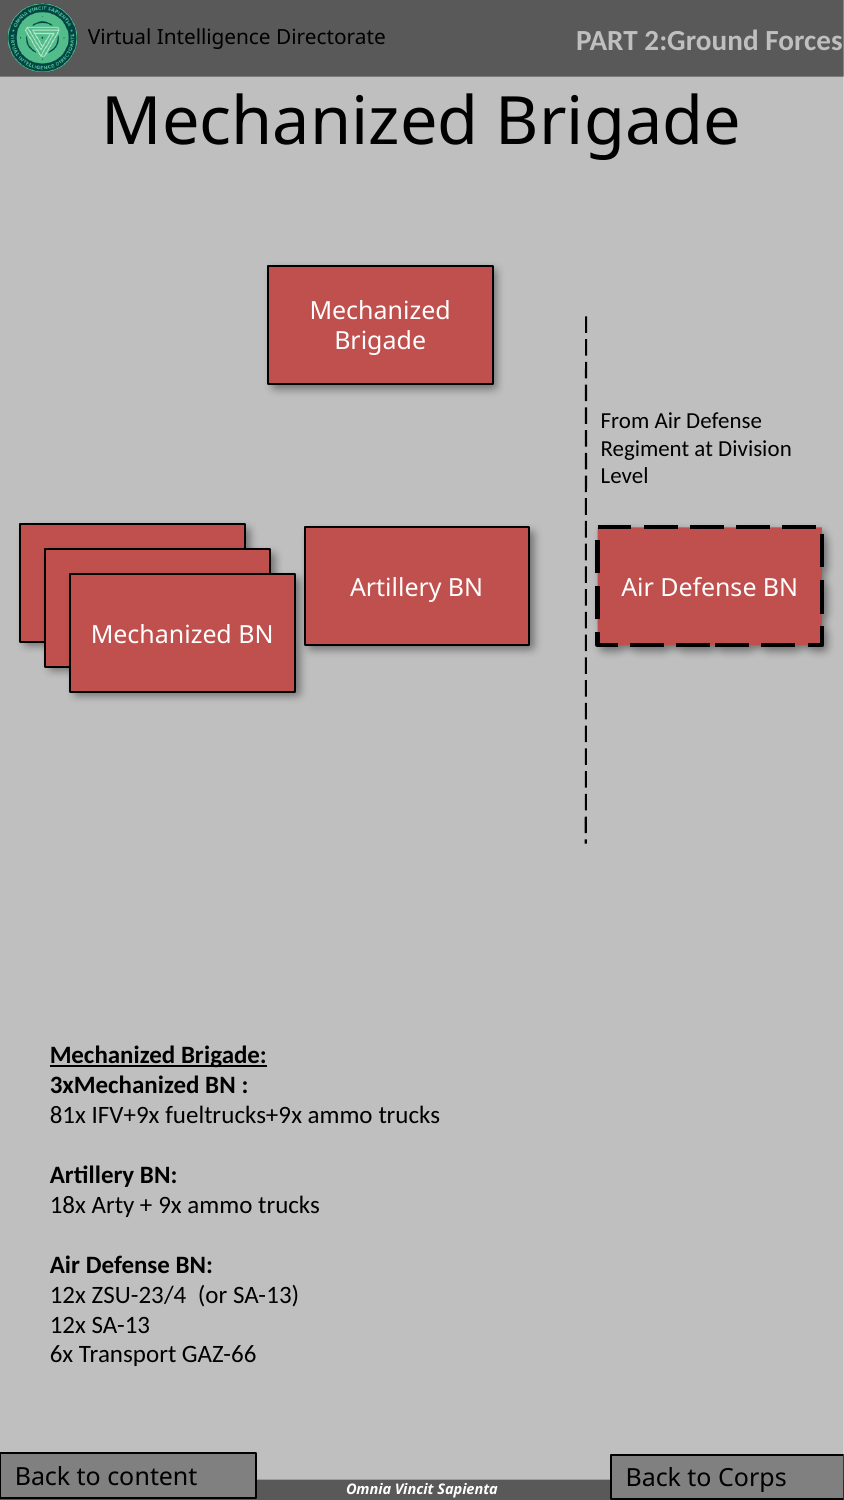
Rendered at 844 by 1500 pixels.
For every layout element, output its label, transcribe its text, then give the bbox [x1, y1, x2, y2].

text_box Mechanized BN [68, 572, 297, 694]
text_box Armor BN [18, 522, 247, 644]
text_box Air Defense BN [595, 590, 824, 647]
text_box Mechanized Brigade [266, 264, 495, 386]
title Mechanized Brigade [0, 76, 844, 160]
text_box PART 3: Air Defense Forces [325, 582, 531, 586]
text_box Mechanized Brigade: 3xMechanized BN : 81x IFV+9x fueltrucks+9x ammo trucks Artillery BN: 18x Arty + 9x ammo trucks Air Defense BN: 12x ZSU-23/4 (or SA-13) 12x SA-13 6x Transport GAZ-66 [35, 1031, 680, 1406]
text_box Back to Corps [610, 1454, 844, 1500]
text_box Back to content [0, 1453, 257, 1498]
text_box PART 2:Ground Forces [551, 0, 844, 77]
text_box Back to content [597, 582, 824, 586]
text_box From Air Defense Regiment at Division Level [585, 398, 844, 496]
picture [1, 1, 82, 74]
text_box Air Defense BN [595, 525, 824, 578]
text_box Artillery BN [303, 525, 531, 647]
text_box Armor BN [43, 547, 272, 669]
